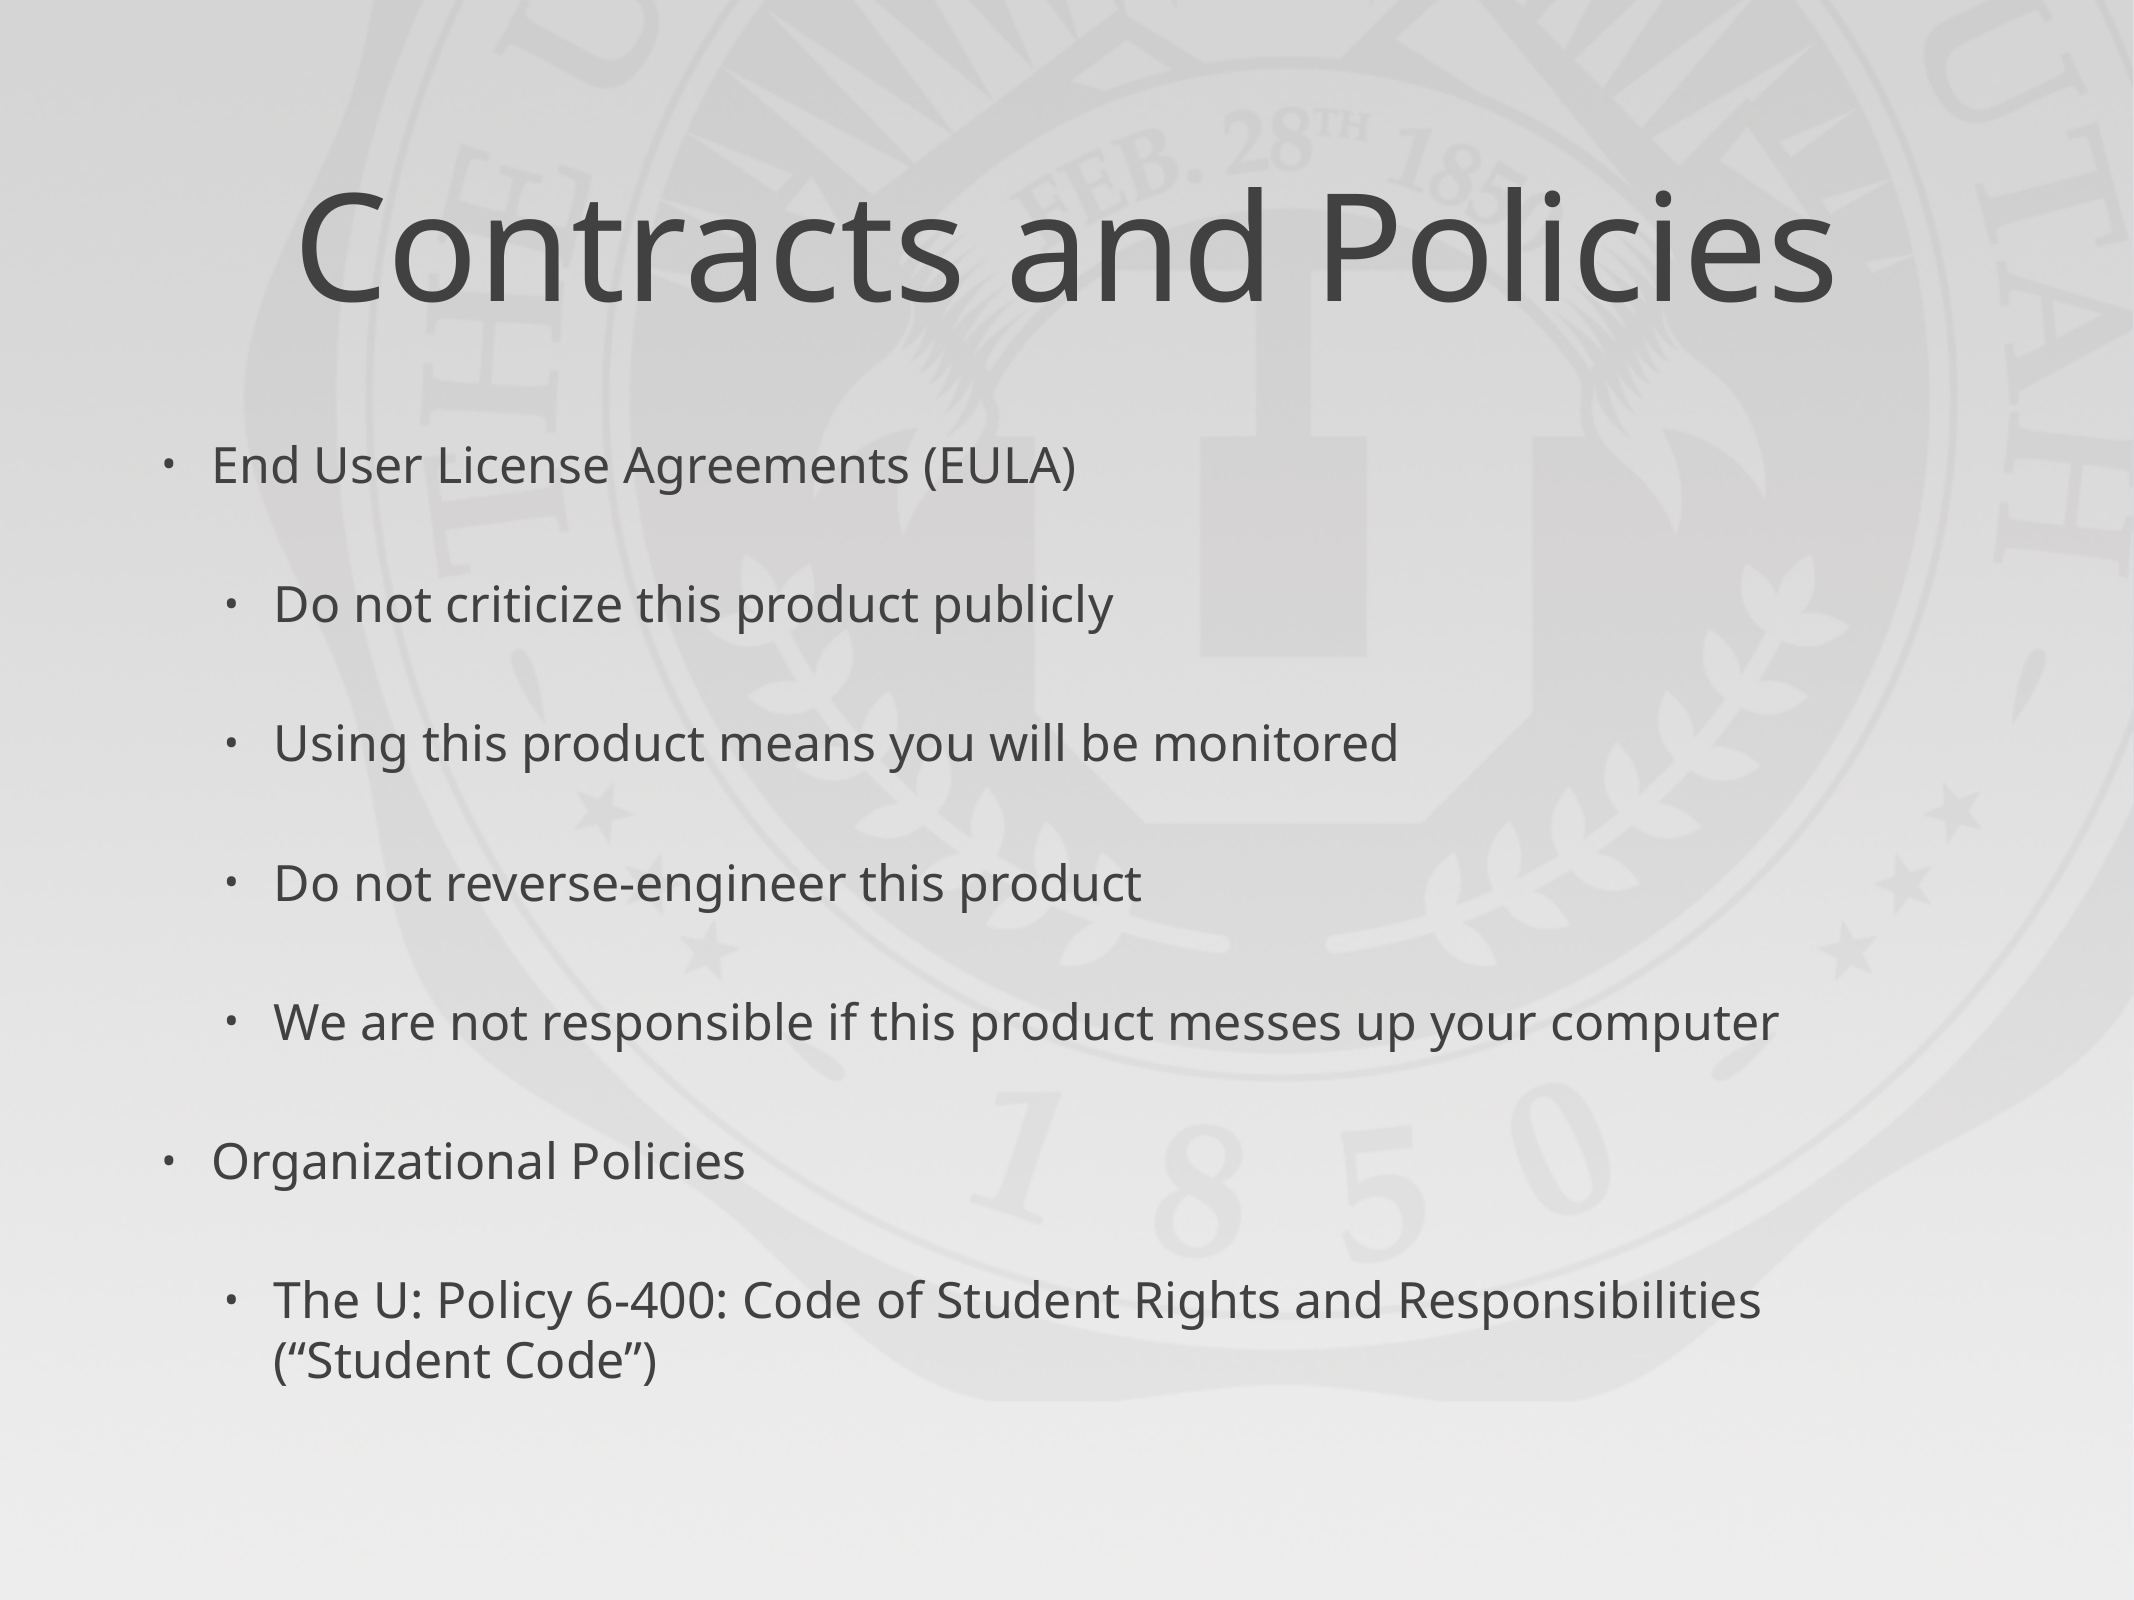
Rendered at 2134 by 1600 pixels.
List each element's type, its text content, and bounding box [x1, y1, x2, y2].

picture [0, 0, 2134, 1600]
title Contracts and Policies [58, 41, 2075, 442]
list End User License Agreements (EULA) Do not criticize this product publicly Using this product means you will be monitored Do not reverse-engineer this product We are not responsible if this product messes up your computer Organizational Policies The U: Policy 6-400: Code of Student Rights and Responsibilities (“Student Code”) [146, 426, 1987, 1442]
